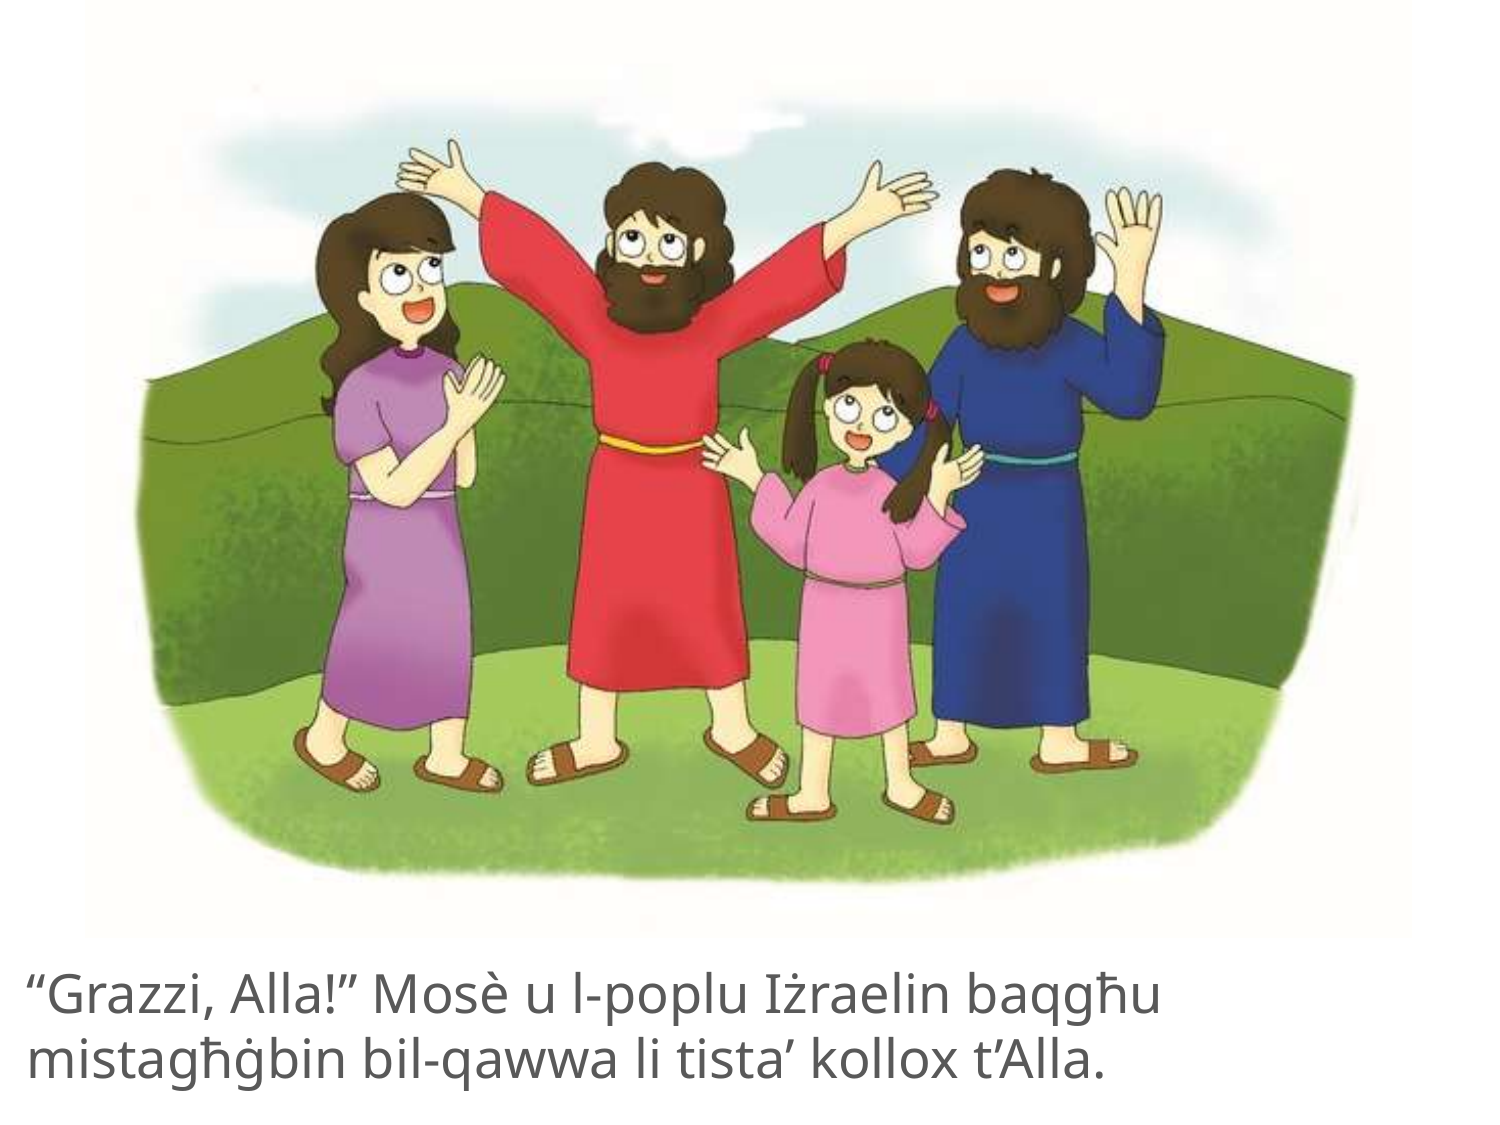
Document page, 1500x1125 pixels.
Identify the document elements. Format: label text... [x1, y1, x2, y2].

picture [85, 0, 1412, 938]
text_box “Grazzi, Alla!” Mosè u l-​poplu Iżraelin baqgħu mistagħġbin bil-​qawwa li tistaʼ kollox t’Alla. [11, 952, 1498, 1097]
